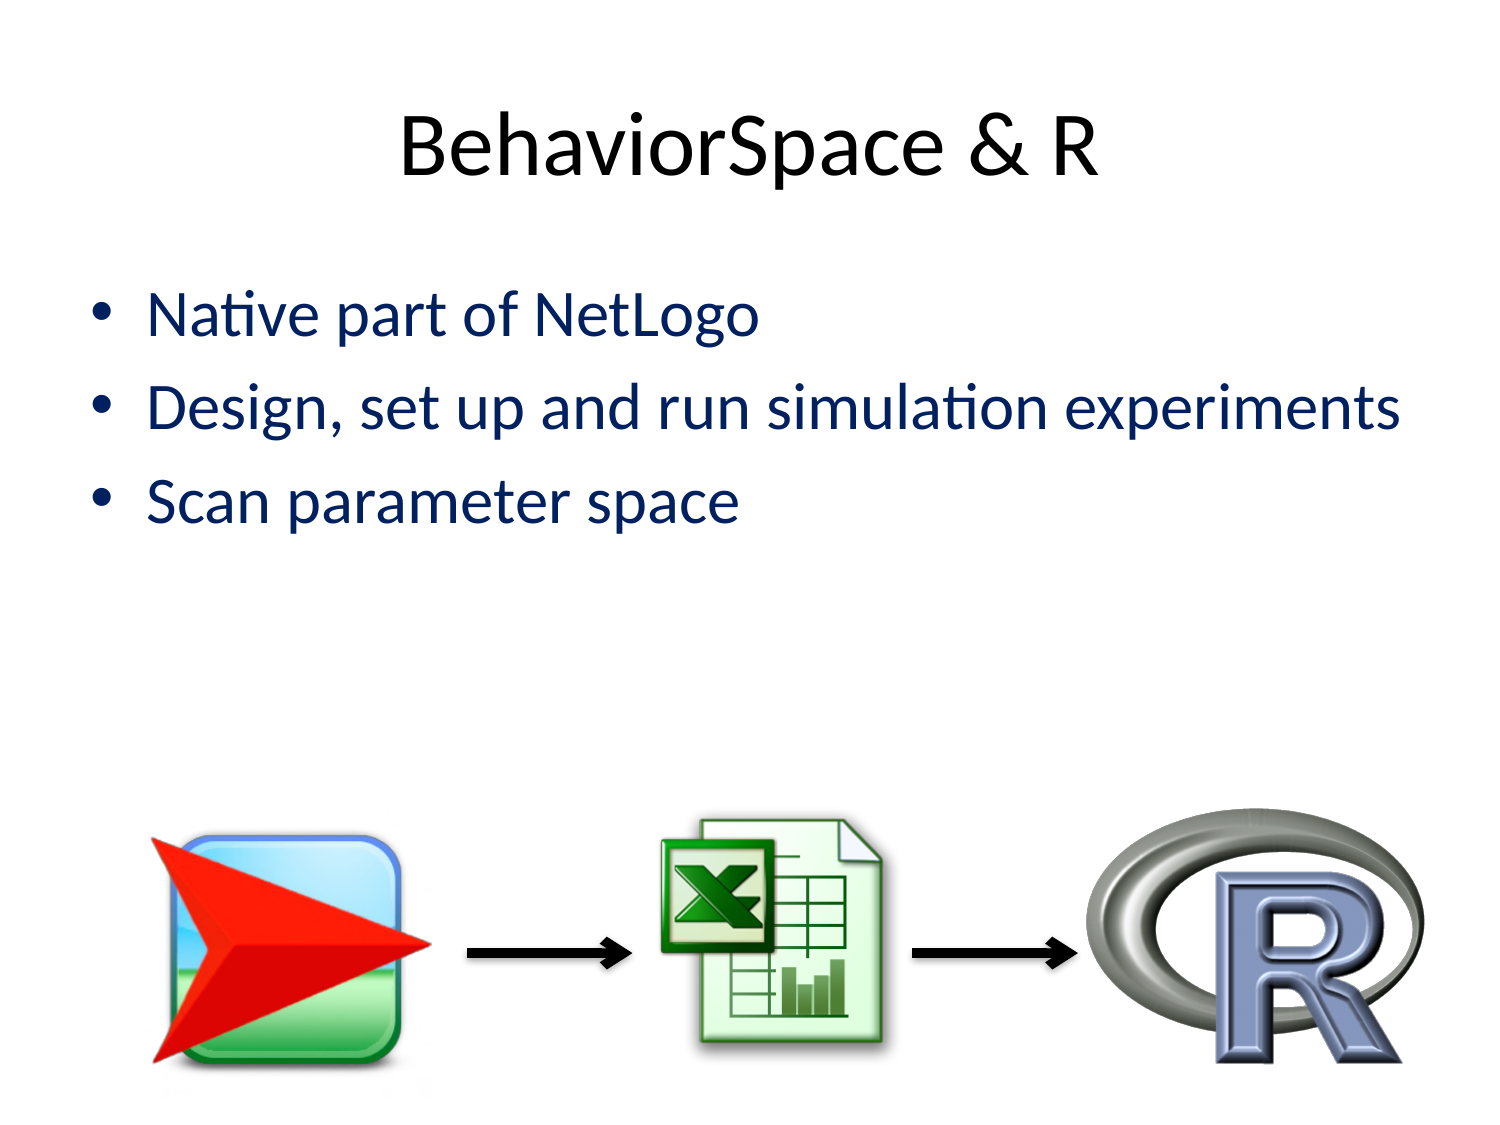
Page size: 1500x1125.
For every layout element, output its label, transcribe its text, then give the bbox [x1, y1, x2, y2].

picture [140, 807, 432, 1100]
picture [1085, 807, 1426, 1066]
list Native part of NetLogo Design, set up and run simulation experiments Scan parameter space [75, 262, 1425, 1005]
title BehaviorSpace & R [75, 45, 1425, 233]
picture [654, 807, 913, 1066]
